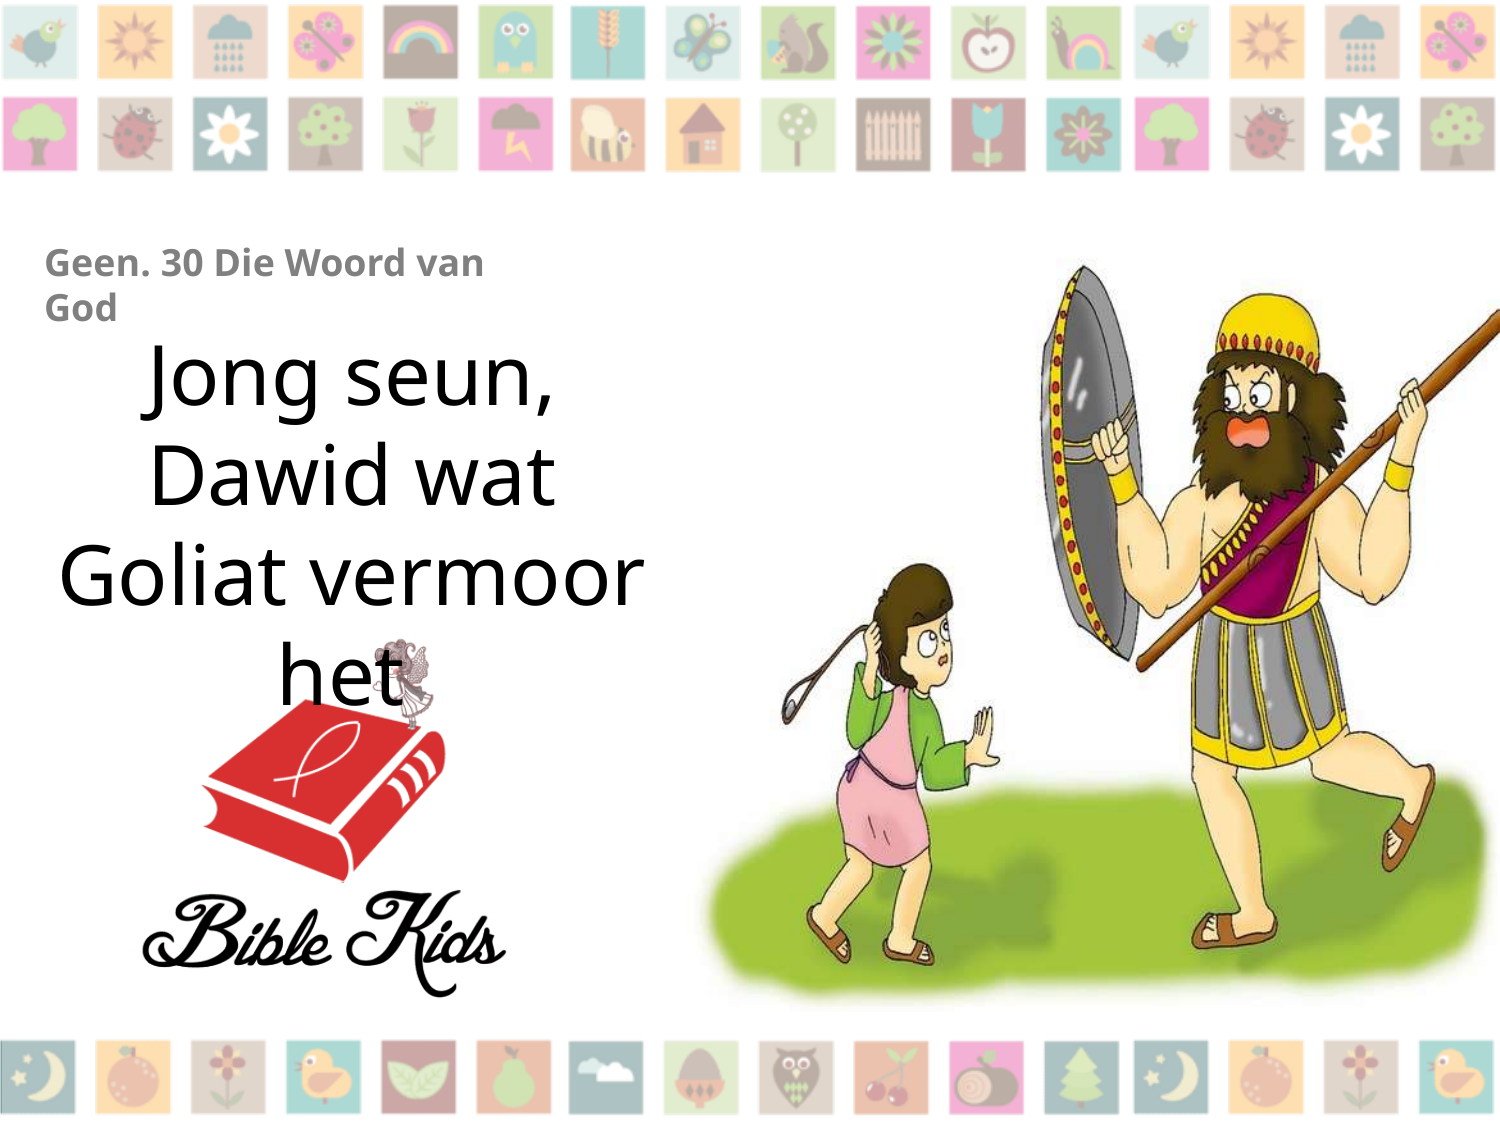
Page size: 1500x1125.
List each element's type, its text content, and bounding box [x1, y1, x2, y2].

text_box Jong seun, Dawid wat Goliat vermoor het [29, 314, 661, 830]
picture [666, 196, 1500, 1013]
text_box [0, 1028, 1500, 1118]
text_box Geen. 30 Die Woord van God [29, 231, 526, 314]
picture [117, 600, 544, 1027]
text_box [0, 3, 1500, 181]
